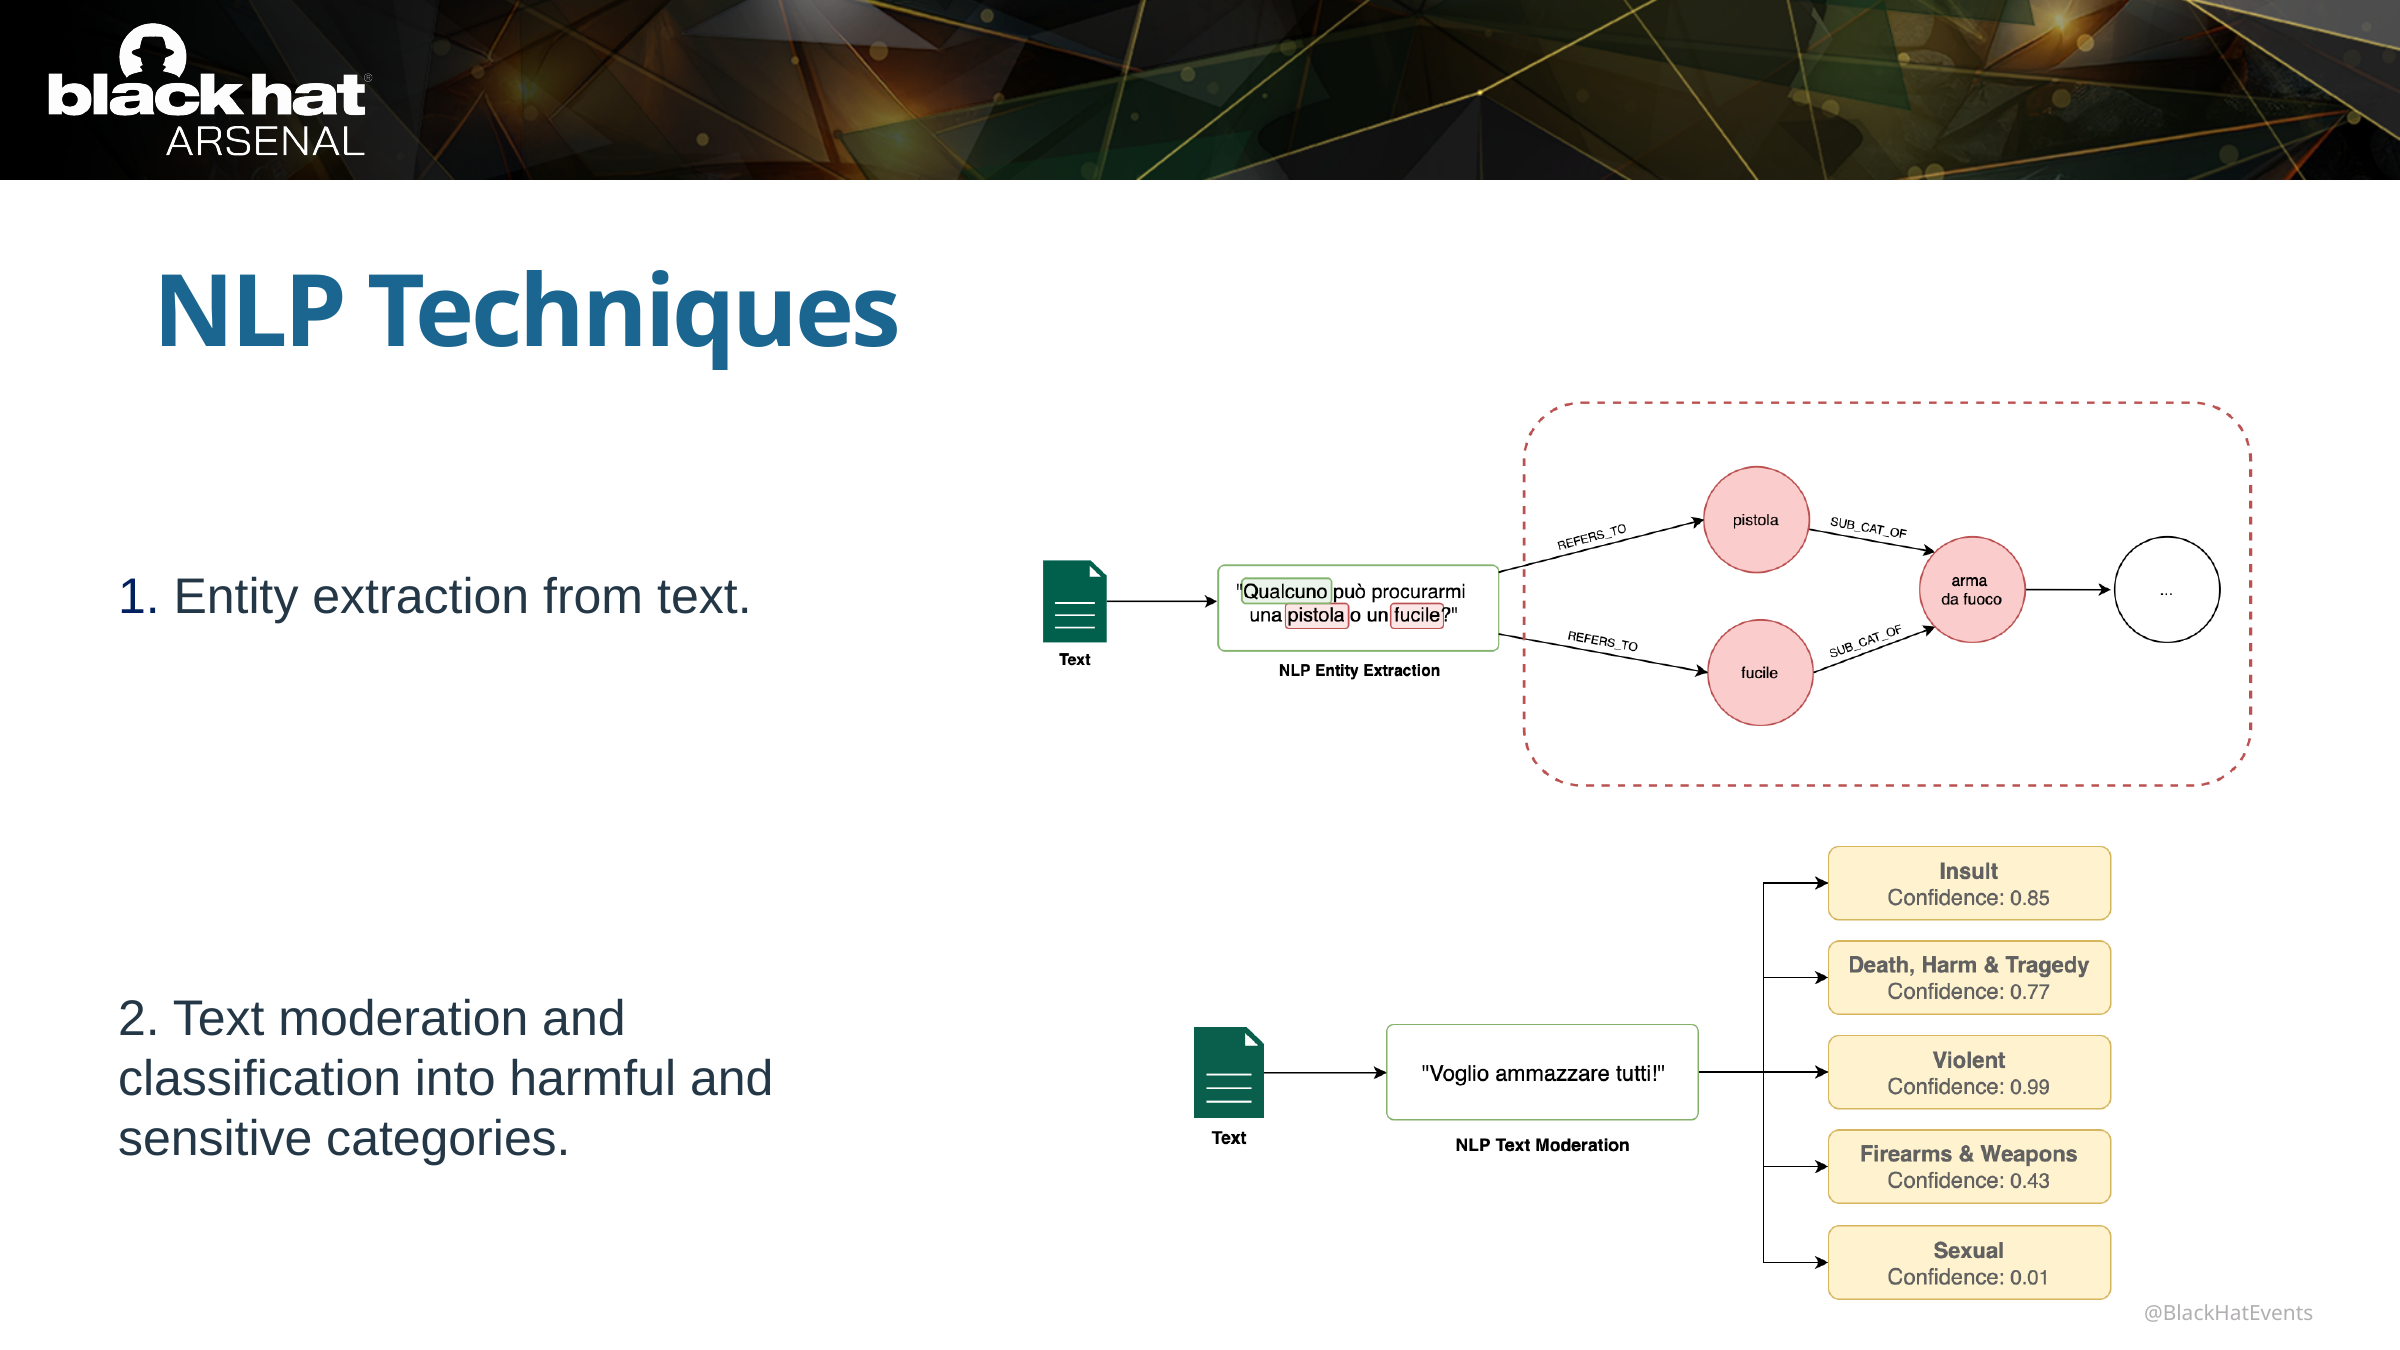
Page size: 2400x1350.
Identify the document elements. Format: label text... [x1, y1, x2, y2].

picture [1001, 270, 2297, 1331]
text_box NLP Techniques [148, 241, 930, 371]
list 1. Entity extraction from text. [103, 556, 1001, 667]
text_box 2. Text moderation and classification into harmful and sensitive categories. [103, 978, 888, 1173]
picture [0, 0, 2400, 180]
